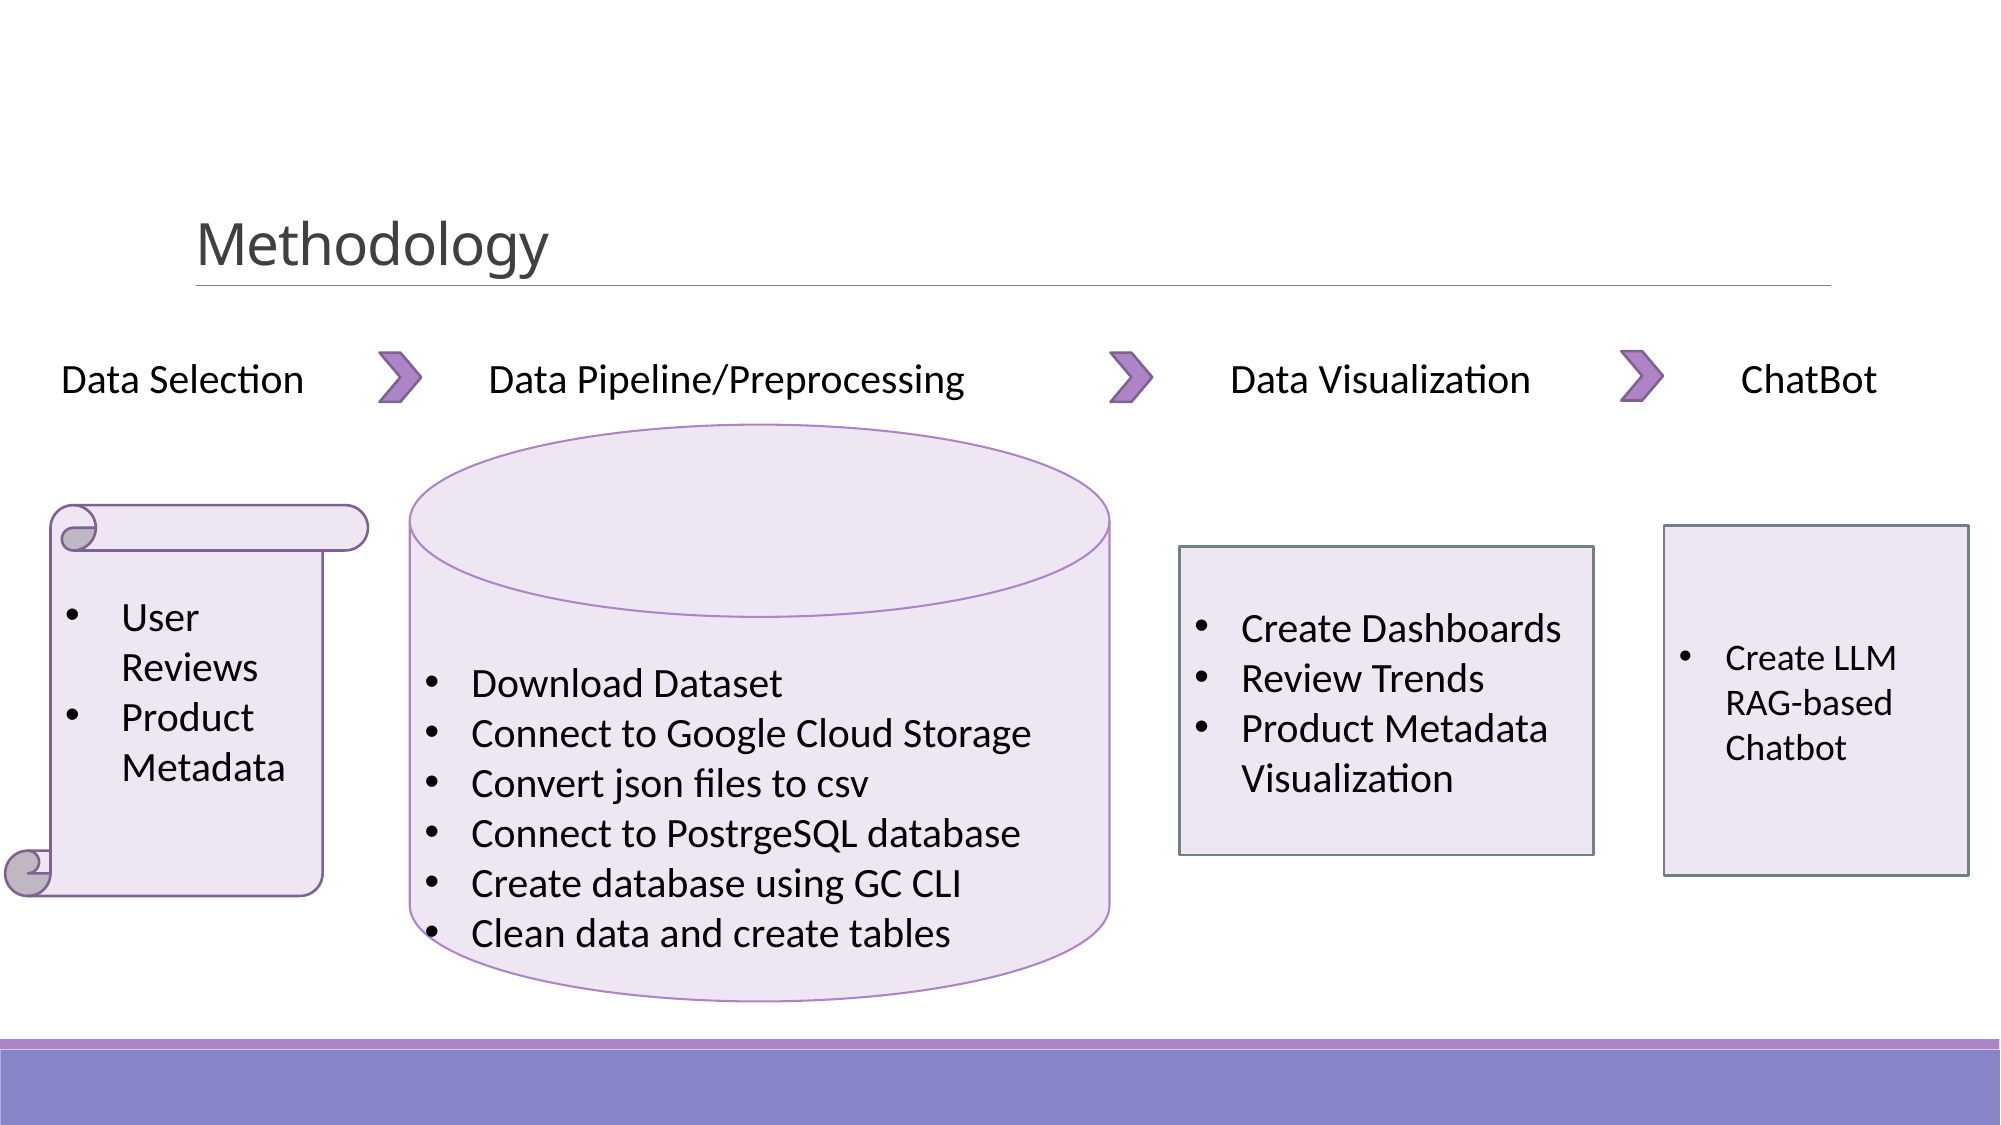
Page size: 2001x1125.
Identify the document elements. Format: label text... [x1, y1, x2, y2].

text_box [378, 351, 423, 404]
text_box [1620, 349, 1665, 402]
text_box Create Dashboards Review Trends Product Metadata Visualization [1178, 545, 1595, 856]
text_box ChatBot [1726, 344, 1907, 410]
text_box [1109, 351, 1154, 404]
text_box Data Pipeline/Preprocessing [473, 344, 1046, 410]
text_box Data Visualization [1215, 344, 1558, 410]
text_box Data Selection [46, 344, 327, 410]
text_box Create LLM RAG-based Chatbot [1663, 524, 1970, 877]
text_box User Reviews Product Metadata [3, 503, 370, 898]
title Methodology [180, 47, 1830, 285]
text_box Download Dataset Connect to Google Cloud Storage Convert json files to csv Connect to PostrgeSQL database Create database using GC CLI Clean data and create tables [408, 423, 1111, 1003]
